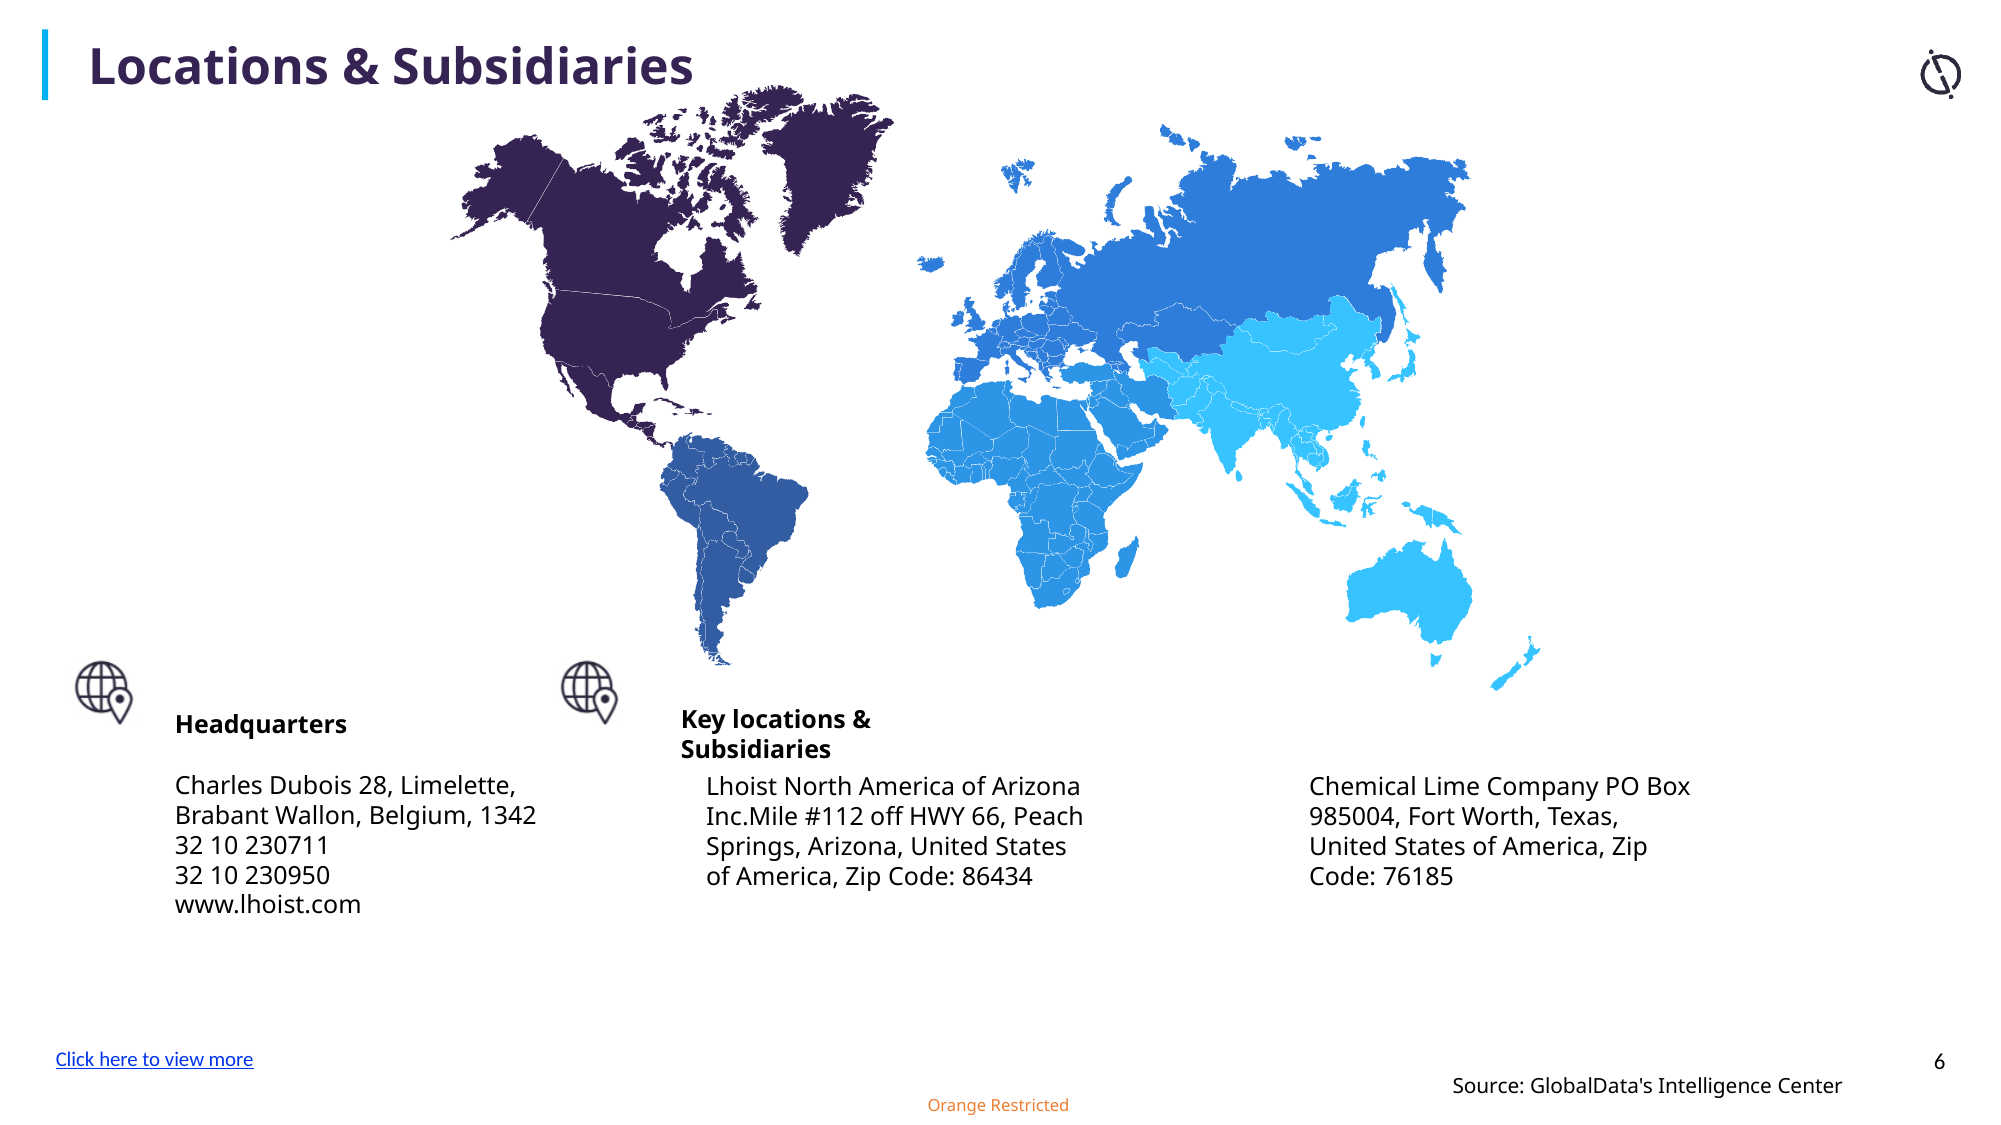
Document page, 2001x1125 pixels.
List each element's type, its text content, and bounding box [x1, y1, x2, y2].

text_box Headquarters [160, 701, 450, 747]
text_box Key locations & Subsidiaries [666, 699, 1041, 772]
text_box Lhoist North America of Arizona Inc.Mile #112 off HWY 66, Peach Springs, Arizona, United States of America, Zip Code: 86434 [691, 762, 1104, 898]
picture [69, 656, 138, 728]
text_box Click here to view more [41, 1040, 1884, 1082]
picture [554, 691, 623, 728]
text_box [449, 84, 1541, 691]
text_box Charles Dubois 28, Limelette, Brabant Wallon, Belgium, 1342 32 10 230711 32 10 230950 www.lhoist.com [160, 761, 573, 927]
picture [1920, 49, 1961, 99]
text_box Chemical Lime Company PO Box 985004, Fort Worth, Texas, United States of America, Zip Code: 76185 [1294, 762, 1707, 898]
list Locations & Subsidiaries [41, 35, 1884, 94]
